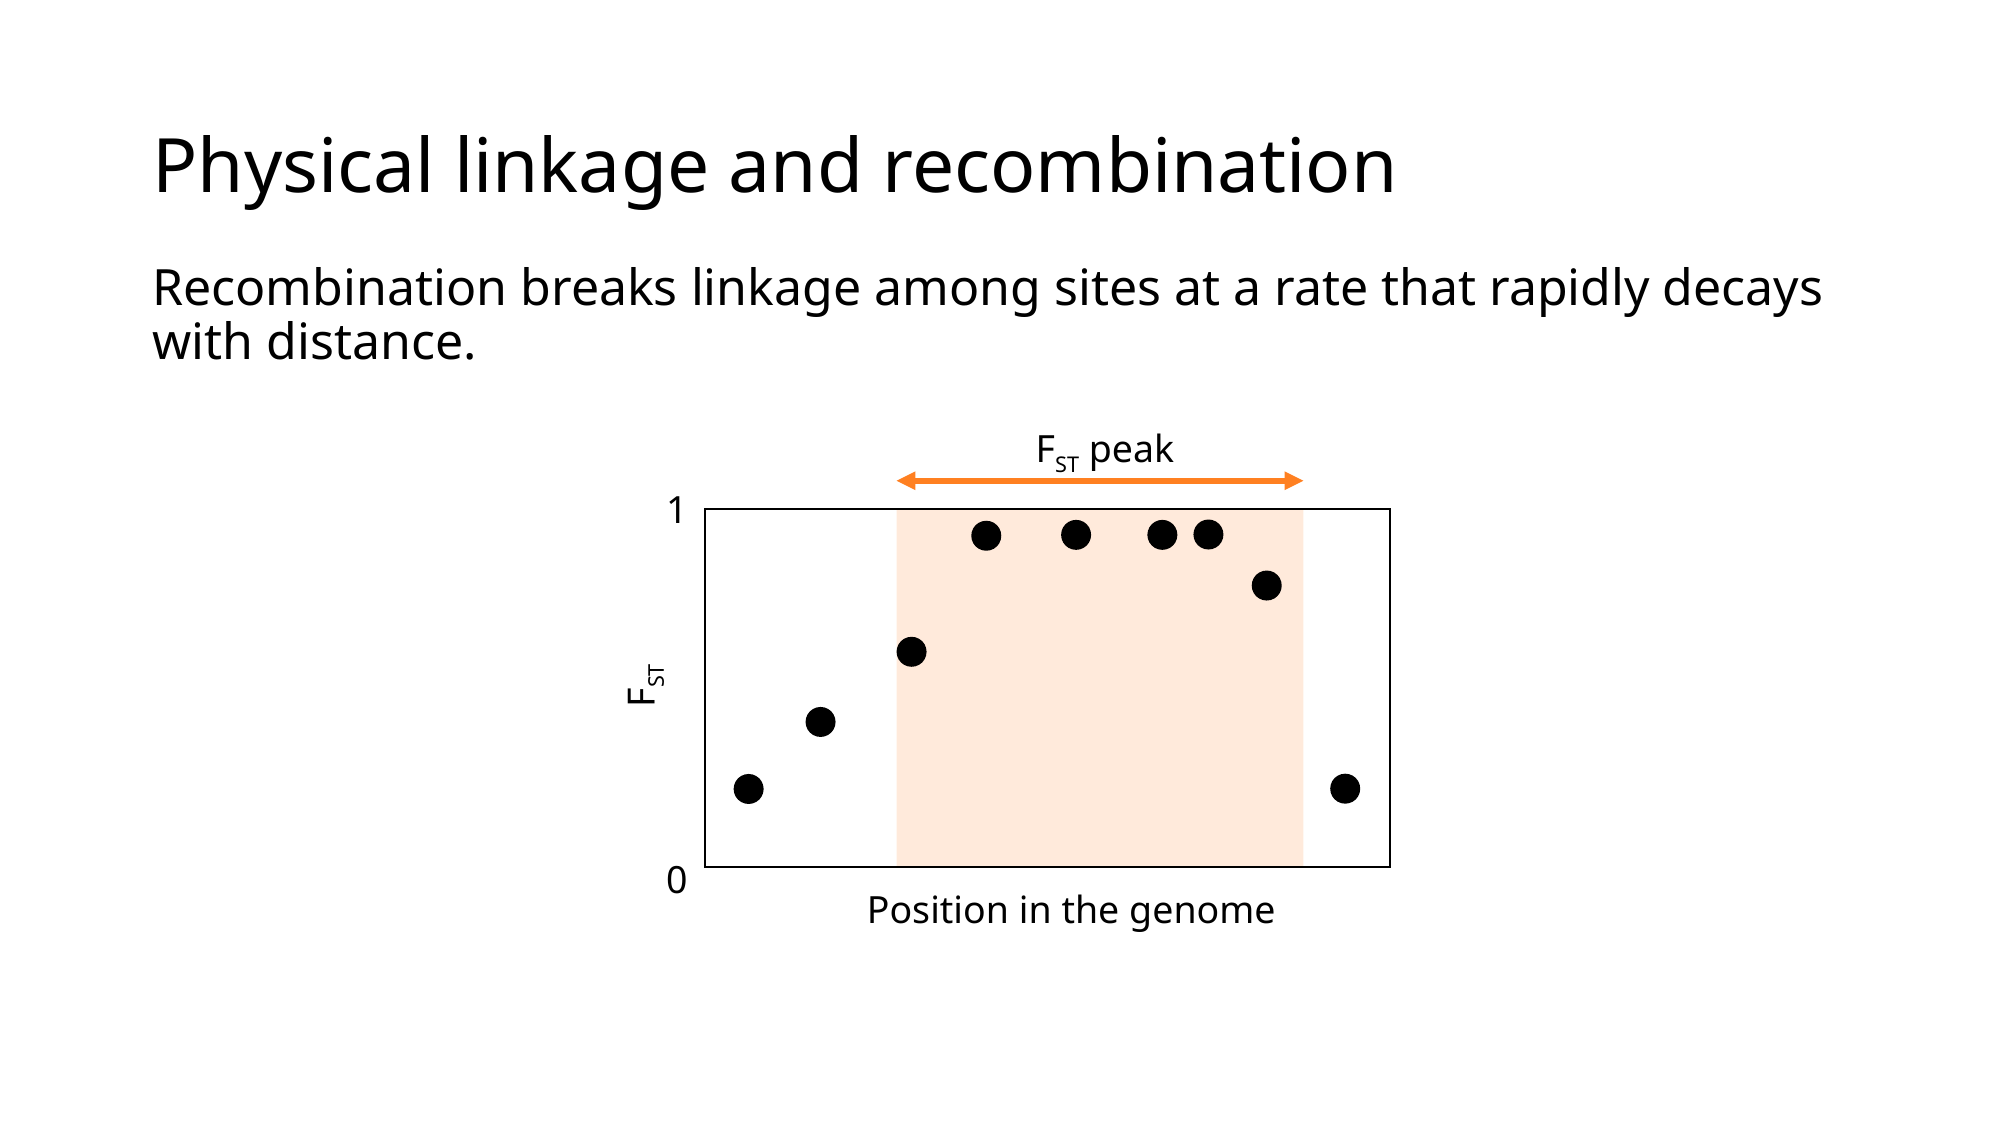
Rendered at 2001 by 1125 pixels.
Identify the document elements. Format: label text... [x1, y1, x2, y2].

text_box FST peak [1020, 418, 1190, 478]
title Physical linkage and recombination [137, 59, 1863, 255]
list Recombination breaks linkage among sites at a rate that rapidly decays with distance. [137, 255, 1863, 404]
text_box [609, 478, 1391, 940]
